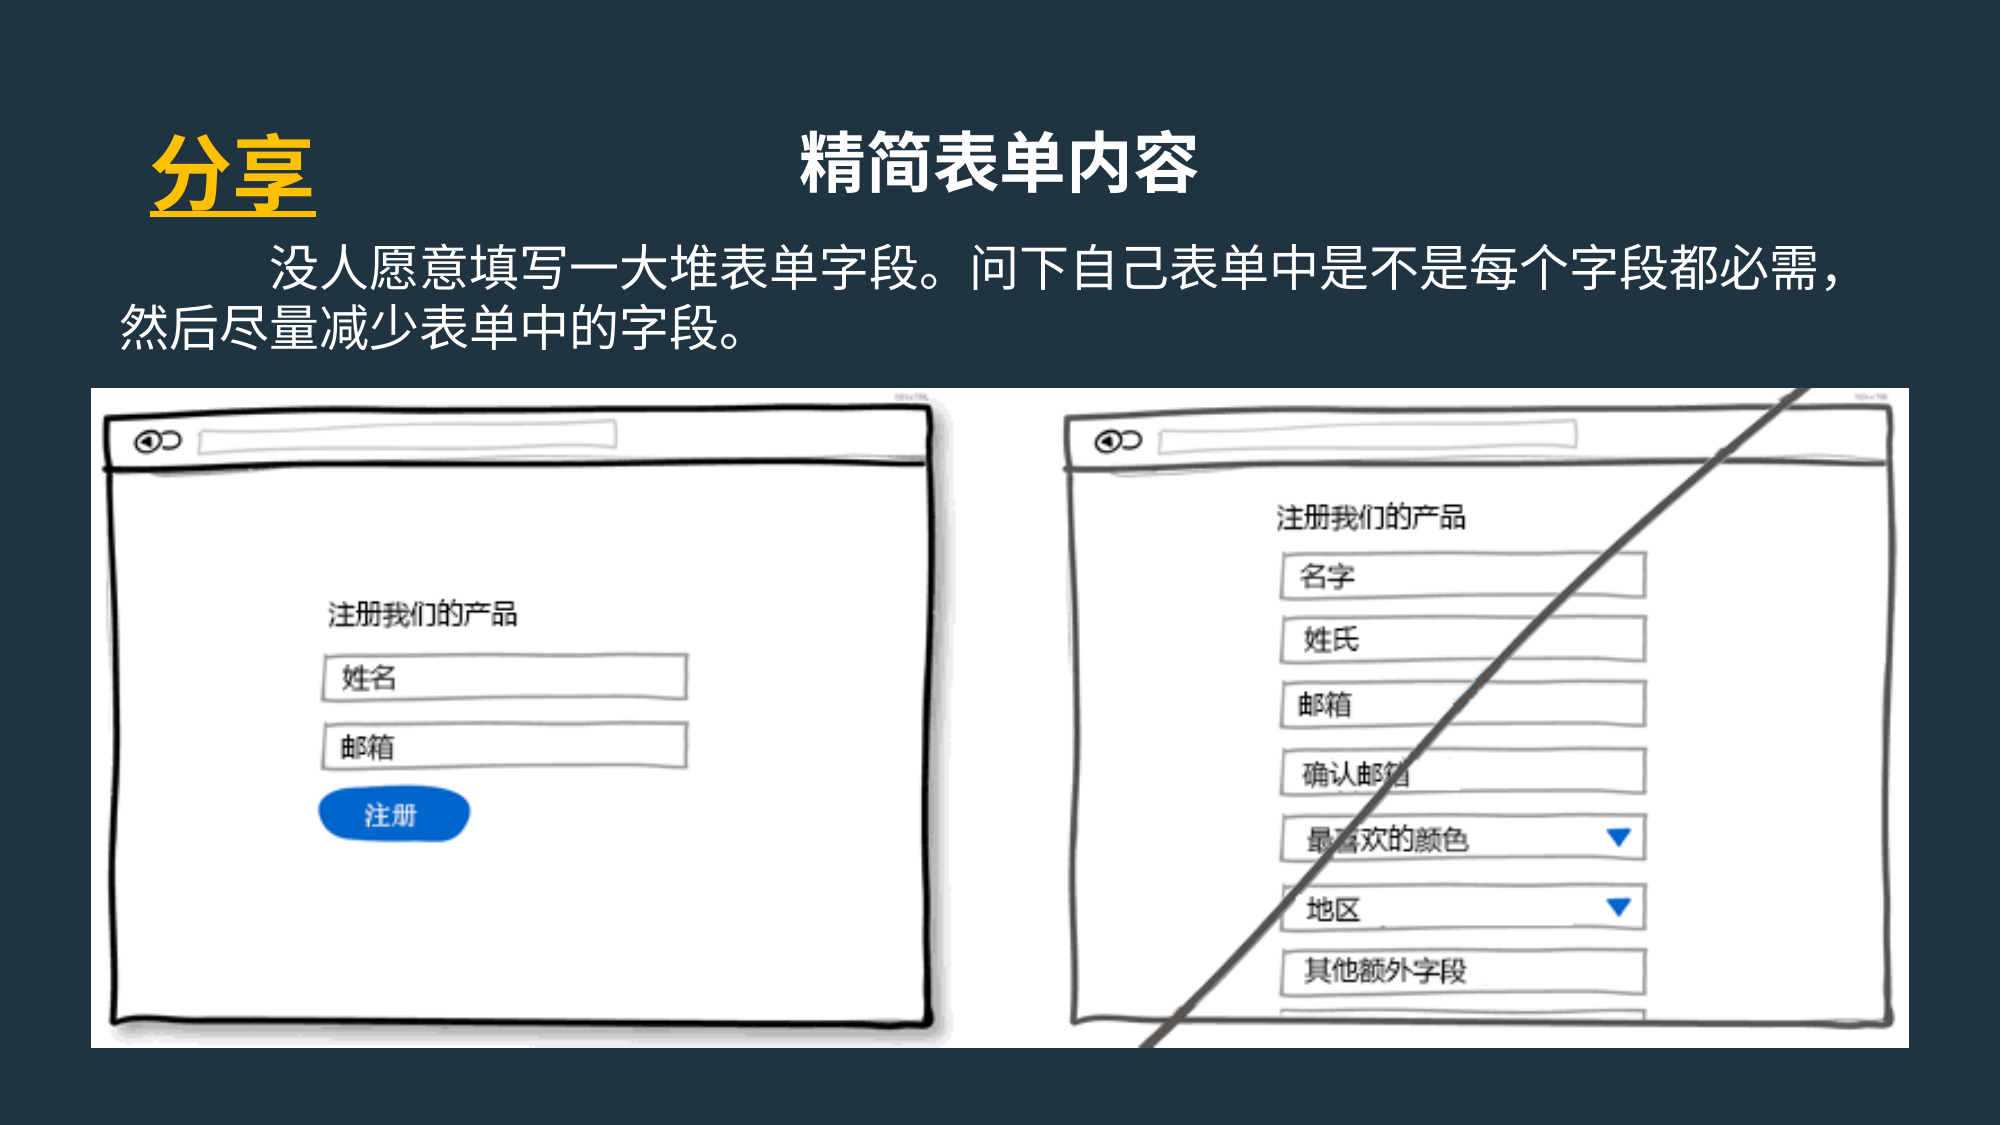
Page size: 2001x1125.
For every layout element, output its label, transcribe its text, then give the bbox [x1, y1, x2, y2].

picture [91, 388, 1909, 1048]
text_box 精简表单内容 [352, 113, 1648, 209]
text_box 分享 [124, 113, 342, 229]
text_box 没人愿意填写一大堆表单字段。问下自己表单中是不是每个字段都必需，然后尽量减少表单中的字段。 [104, 229, 1896, 365]
